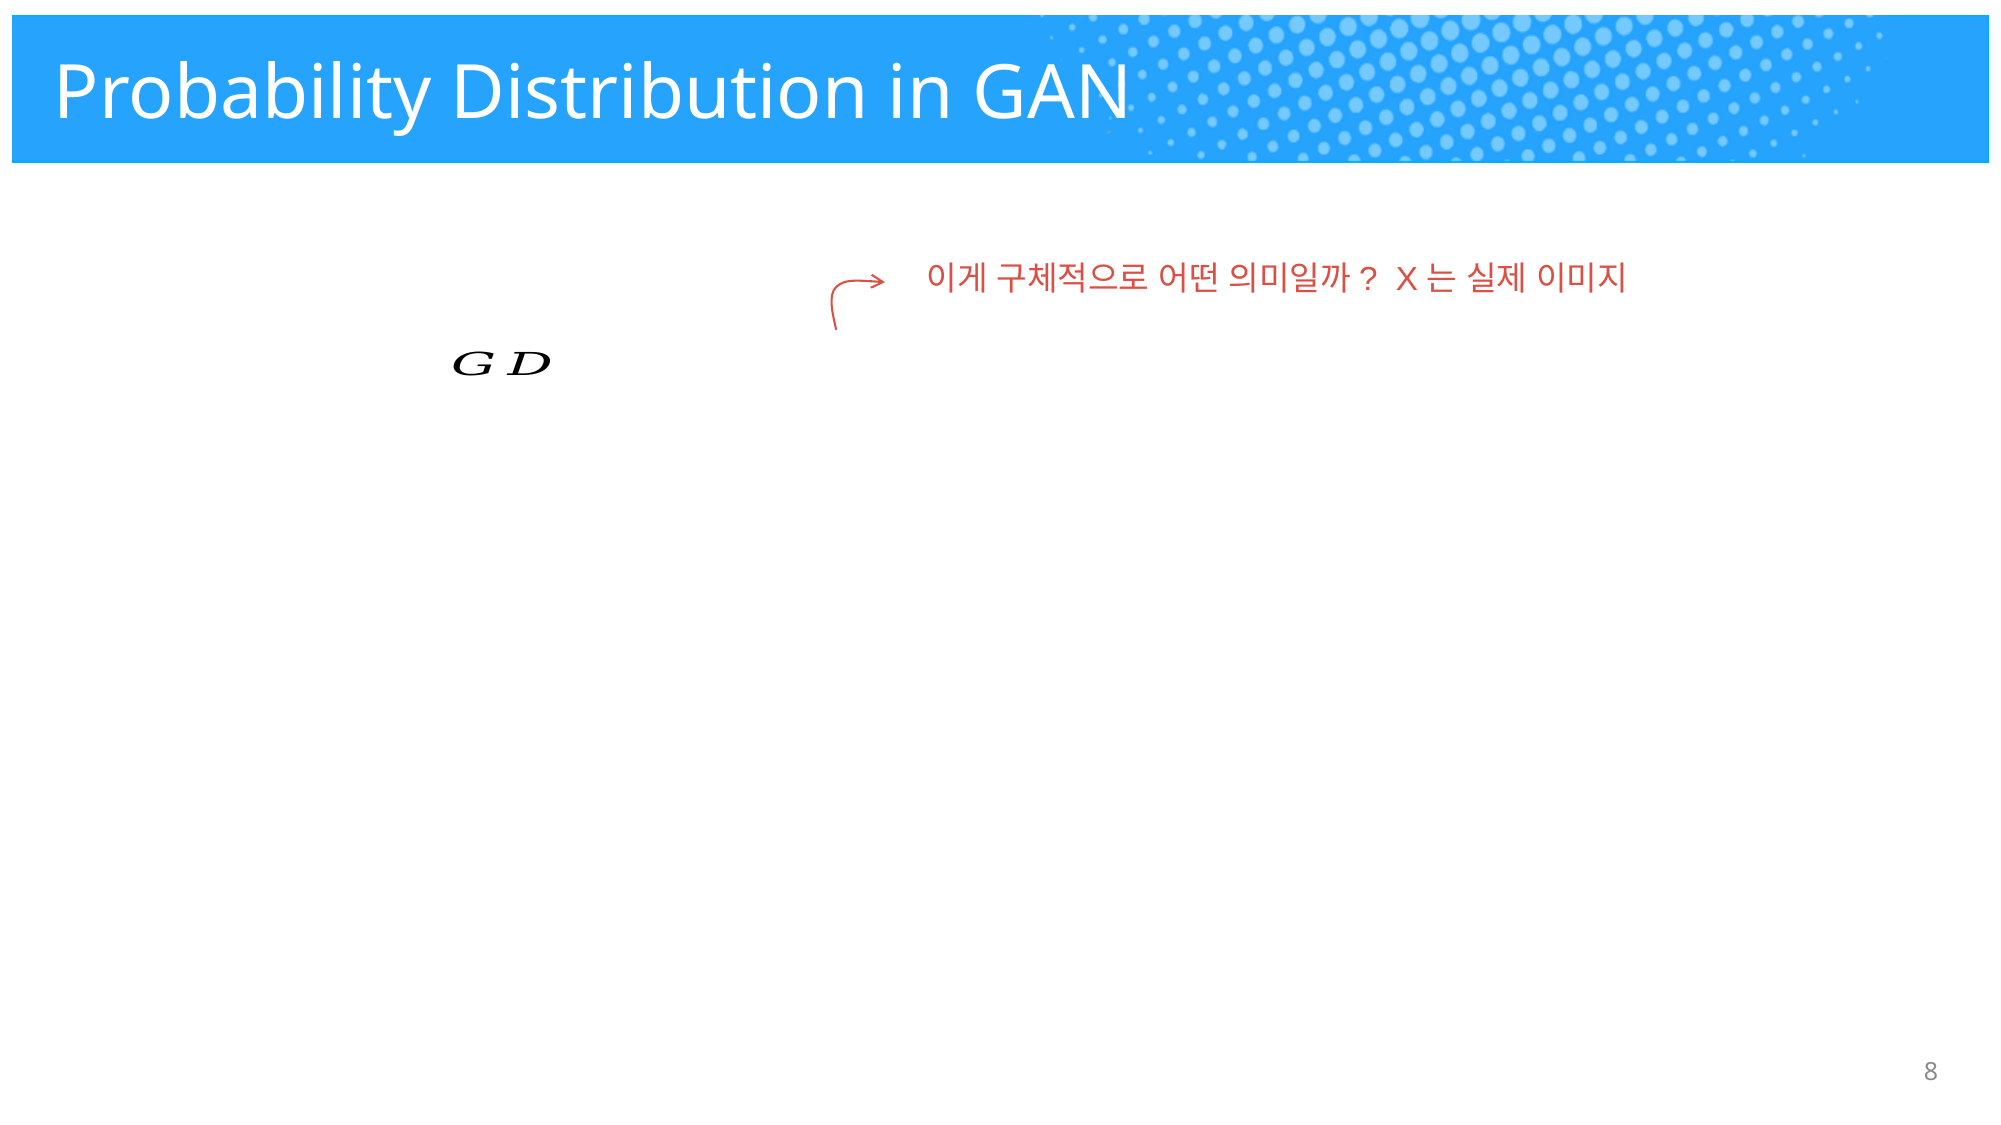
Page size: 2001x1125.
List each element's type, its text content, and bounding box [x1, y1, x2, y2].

slide_number 8 [1502, 1042, 1953, 1103]
picture [12, 15, 1986, 161]
text_box 이게 구체적으로 어떤 의미일까? X는 실제 이미지 [844, 249, 1711, 305]
text_box [830, 281, 862, 330]
